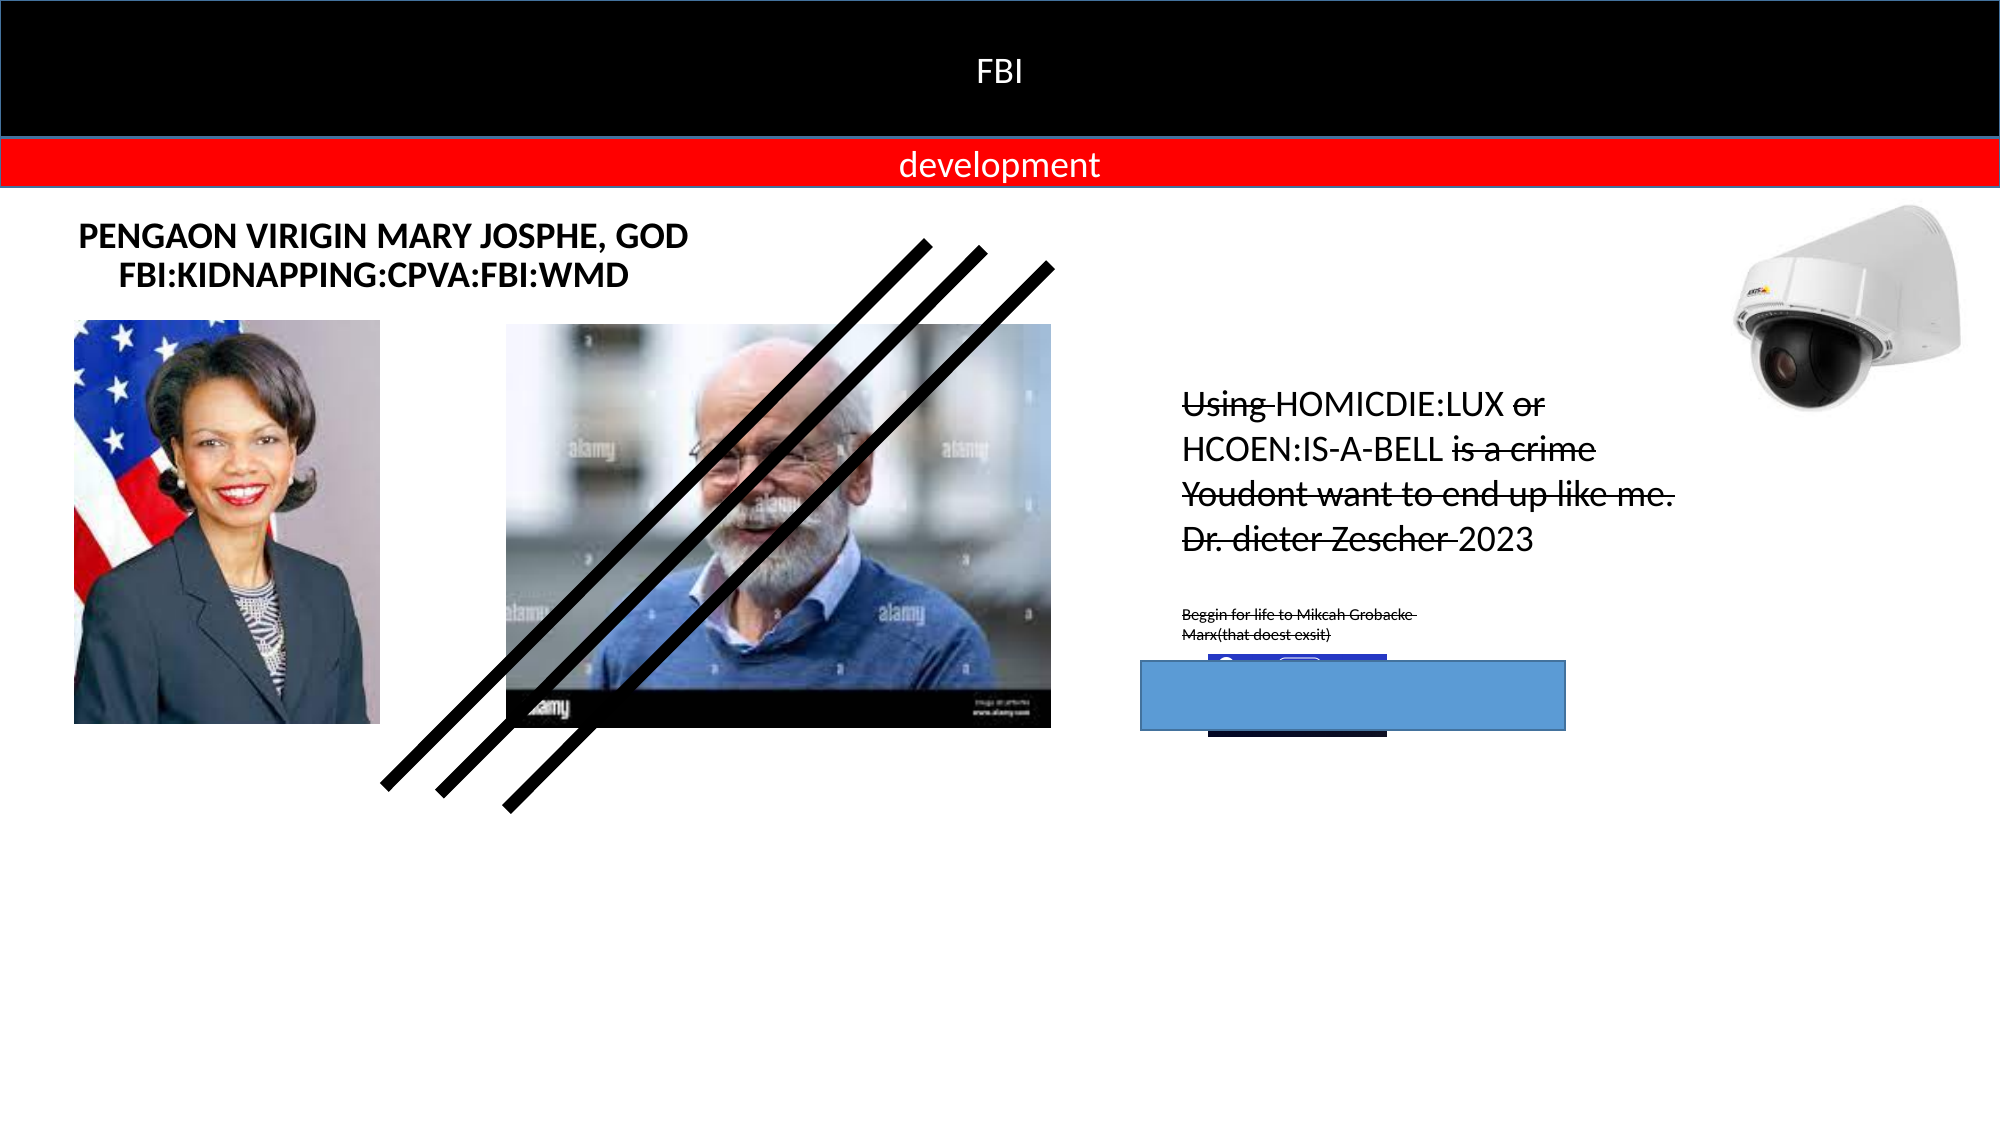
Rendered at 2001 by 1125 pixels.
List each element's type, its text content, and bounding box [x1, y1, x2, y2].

text_box [1387, 660, 1566, 731]
text_box FBI [0, 0, 2000, 136]
picture [74, 320, 380, 724]
text_box PENGAON VIRIGIN MARY JOSPHE, GOD [63, 204, 705, 264]
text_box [439, 249, 984, 795]
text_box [506, 264, 1051, 810]
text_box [384, 242, 929, 788]
text_box Using HOMICDIE:LUX or HCOEN:IS-A-BELL is a crime Youdont want to end up like me. Dr. dieter Zescher 2023 Beggin for life to Mikcah Grobacke Marx(that doest exsit) [1167, 371, 1691, 652]
picture [1722, 190, 1978, 447]
text_box FBI:KIDNAPPING:CPVA:FBI:WMD [104, 242, 384, 303]
picture [1207, 654, 1387, 737]
text_box development [0, 136, 2000, 188]
text_box [1140, 660, 1207, 731]
